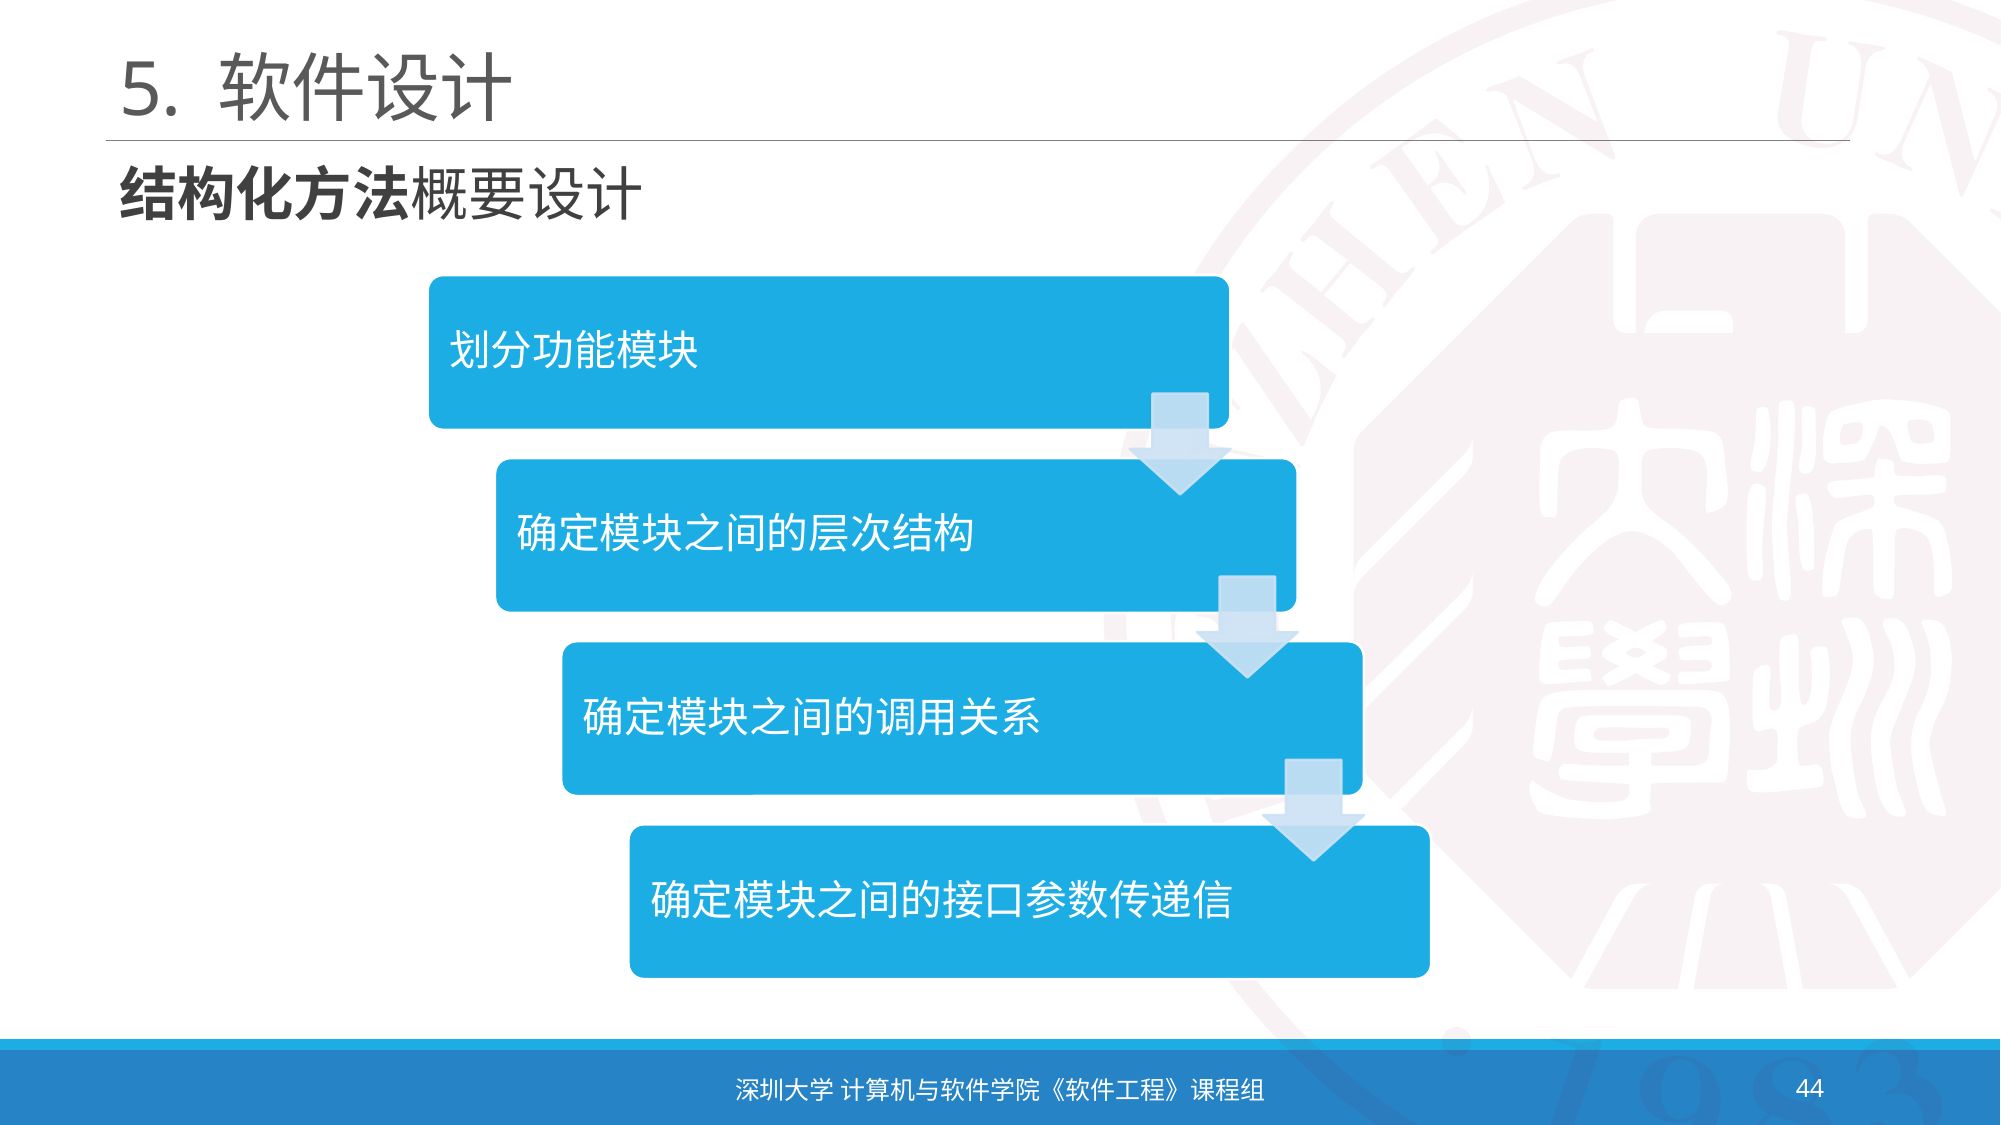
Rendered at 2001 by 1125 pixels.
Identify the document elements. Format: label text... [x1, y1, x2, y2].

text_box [427, 274, 1432, 980]
list 结构化方法概要设计 [104, 158, 1878, 1008]
footer 深圳大学 计算机与软件学院《软件工程》课程组 [604, 1059, 1396, 1120]
title 5. 软件设计 [104, 0, 1856, 139]
slide_number 44 [1624, 1059, 1840, 1120]
